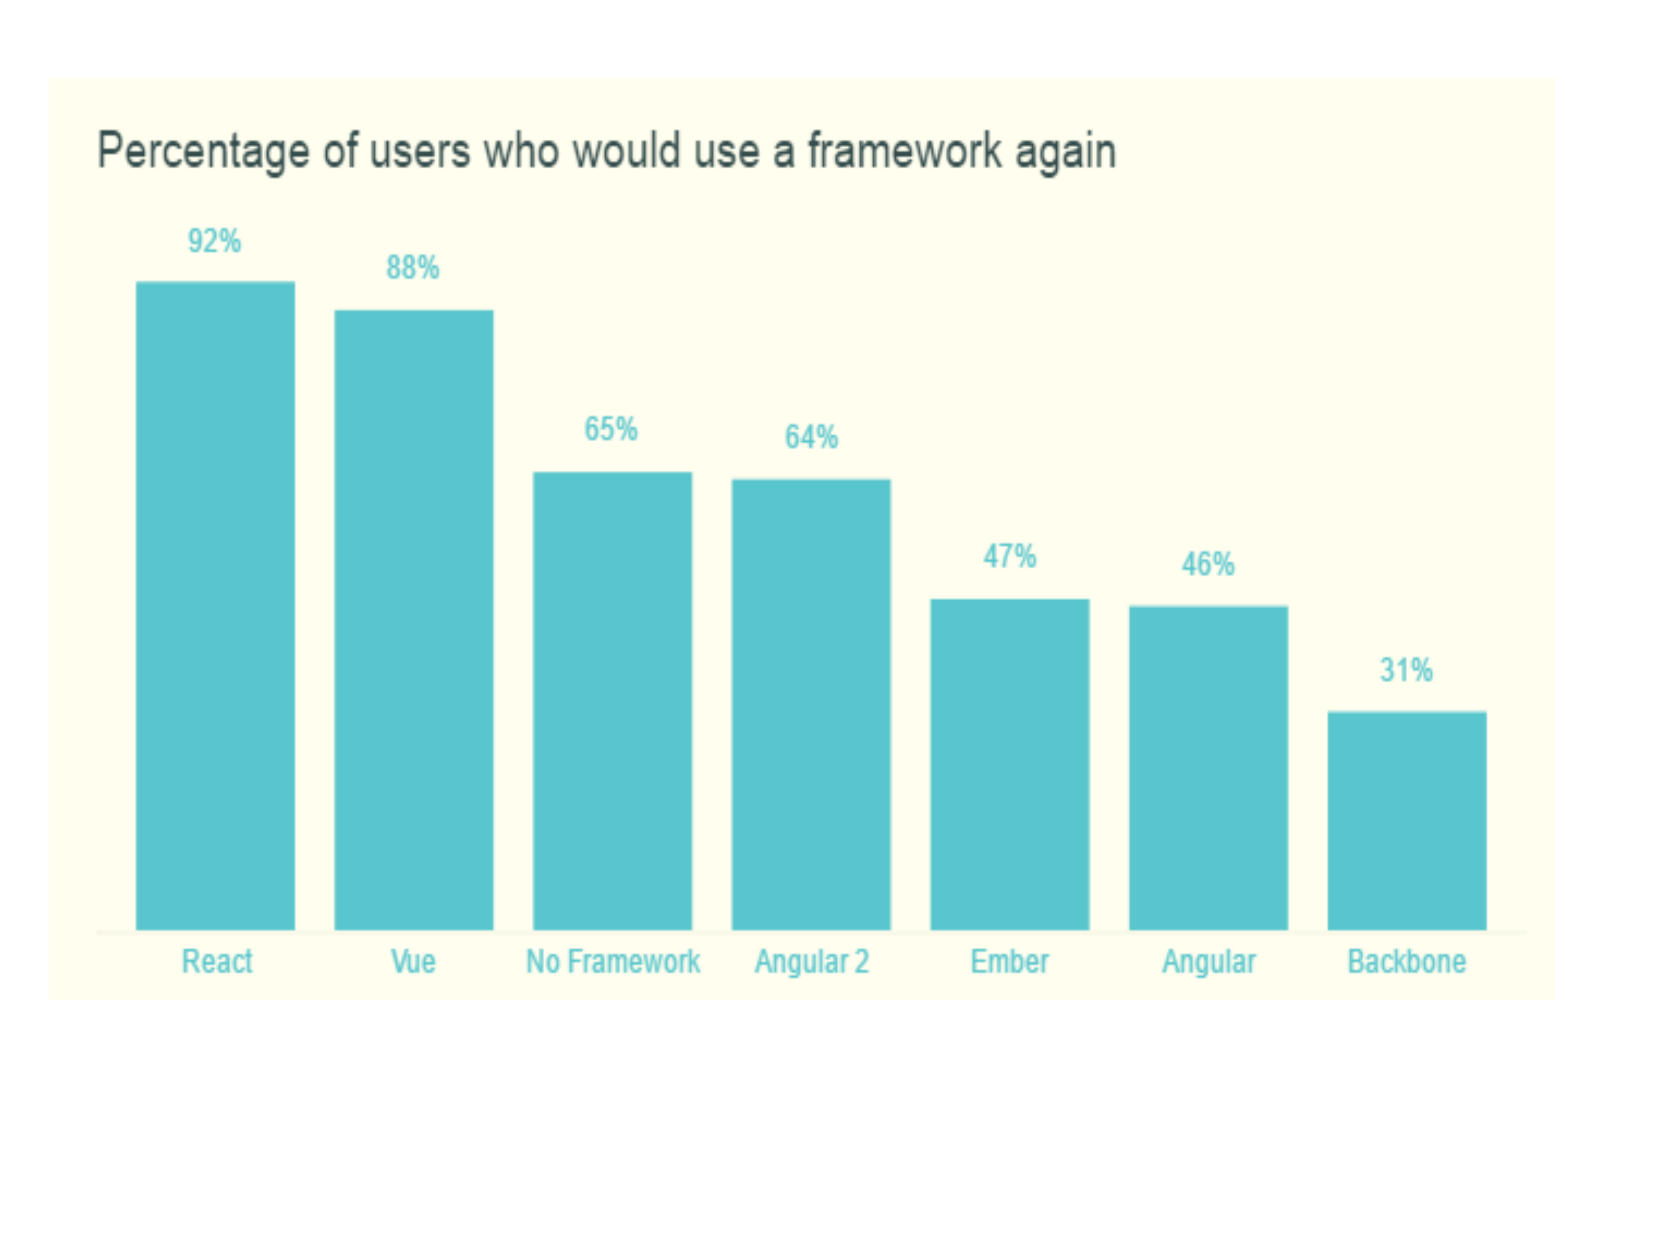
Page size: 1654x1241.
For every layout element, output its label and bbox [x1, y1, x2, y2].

picture [45, 78, 1556, 1000]
